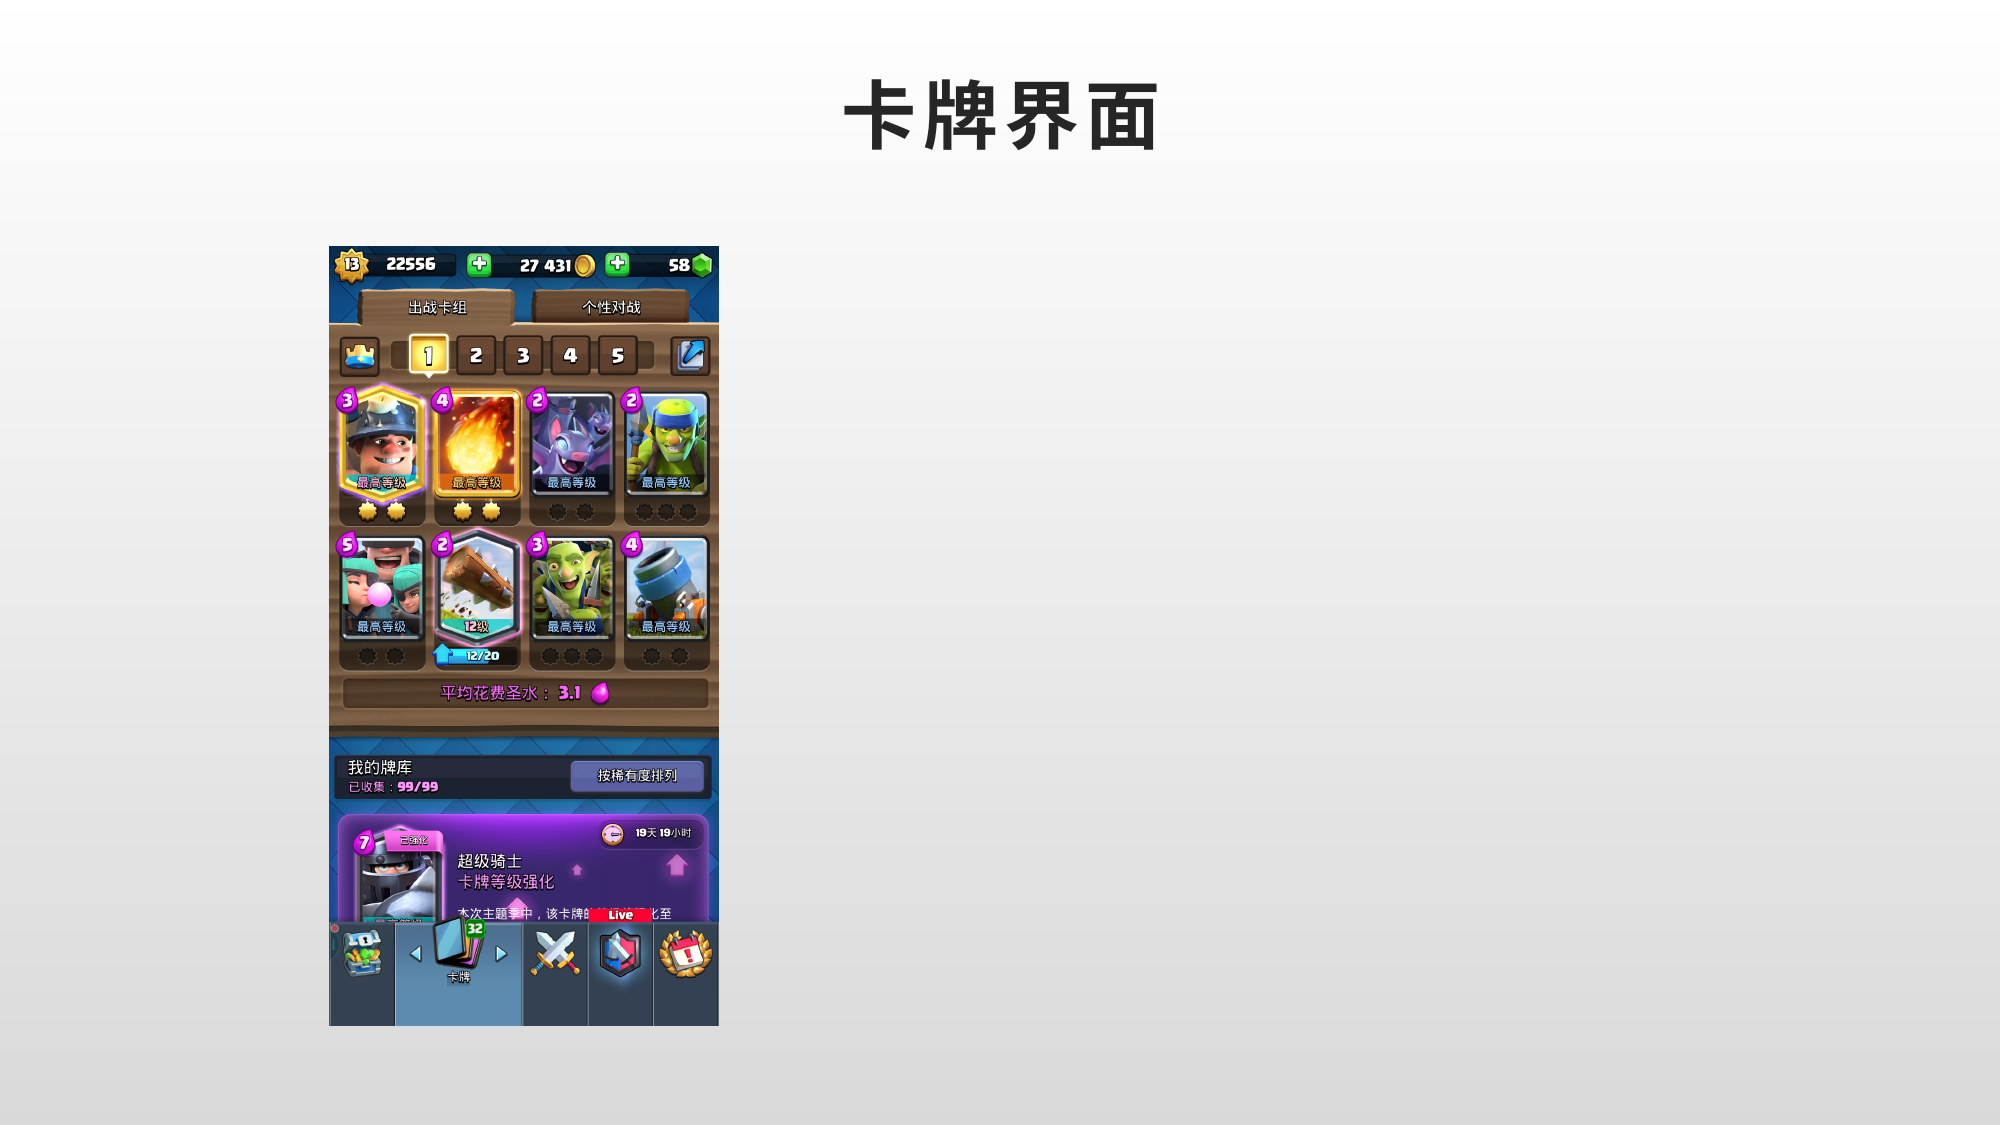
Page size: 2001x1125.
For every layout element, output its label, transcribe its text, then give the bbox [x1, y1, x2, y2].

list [329, 246, 720, 1026]
title 卡牌界面 [101, 55, 1901, 172]
